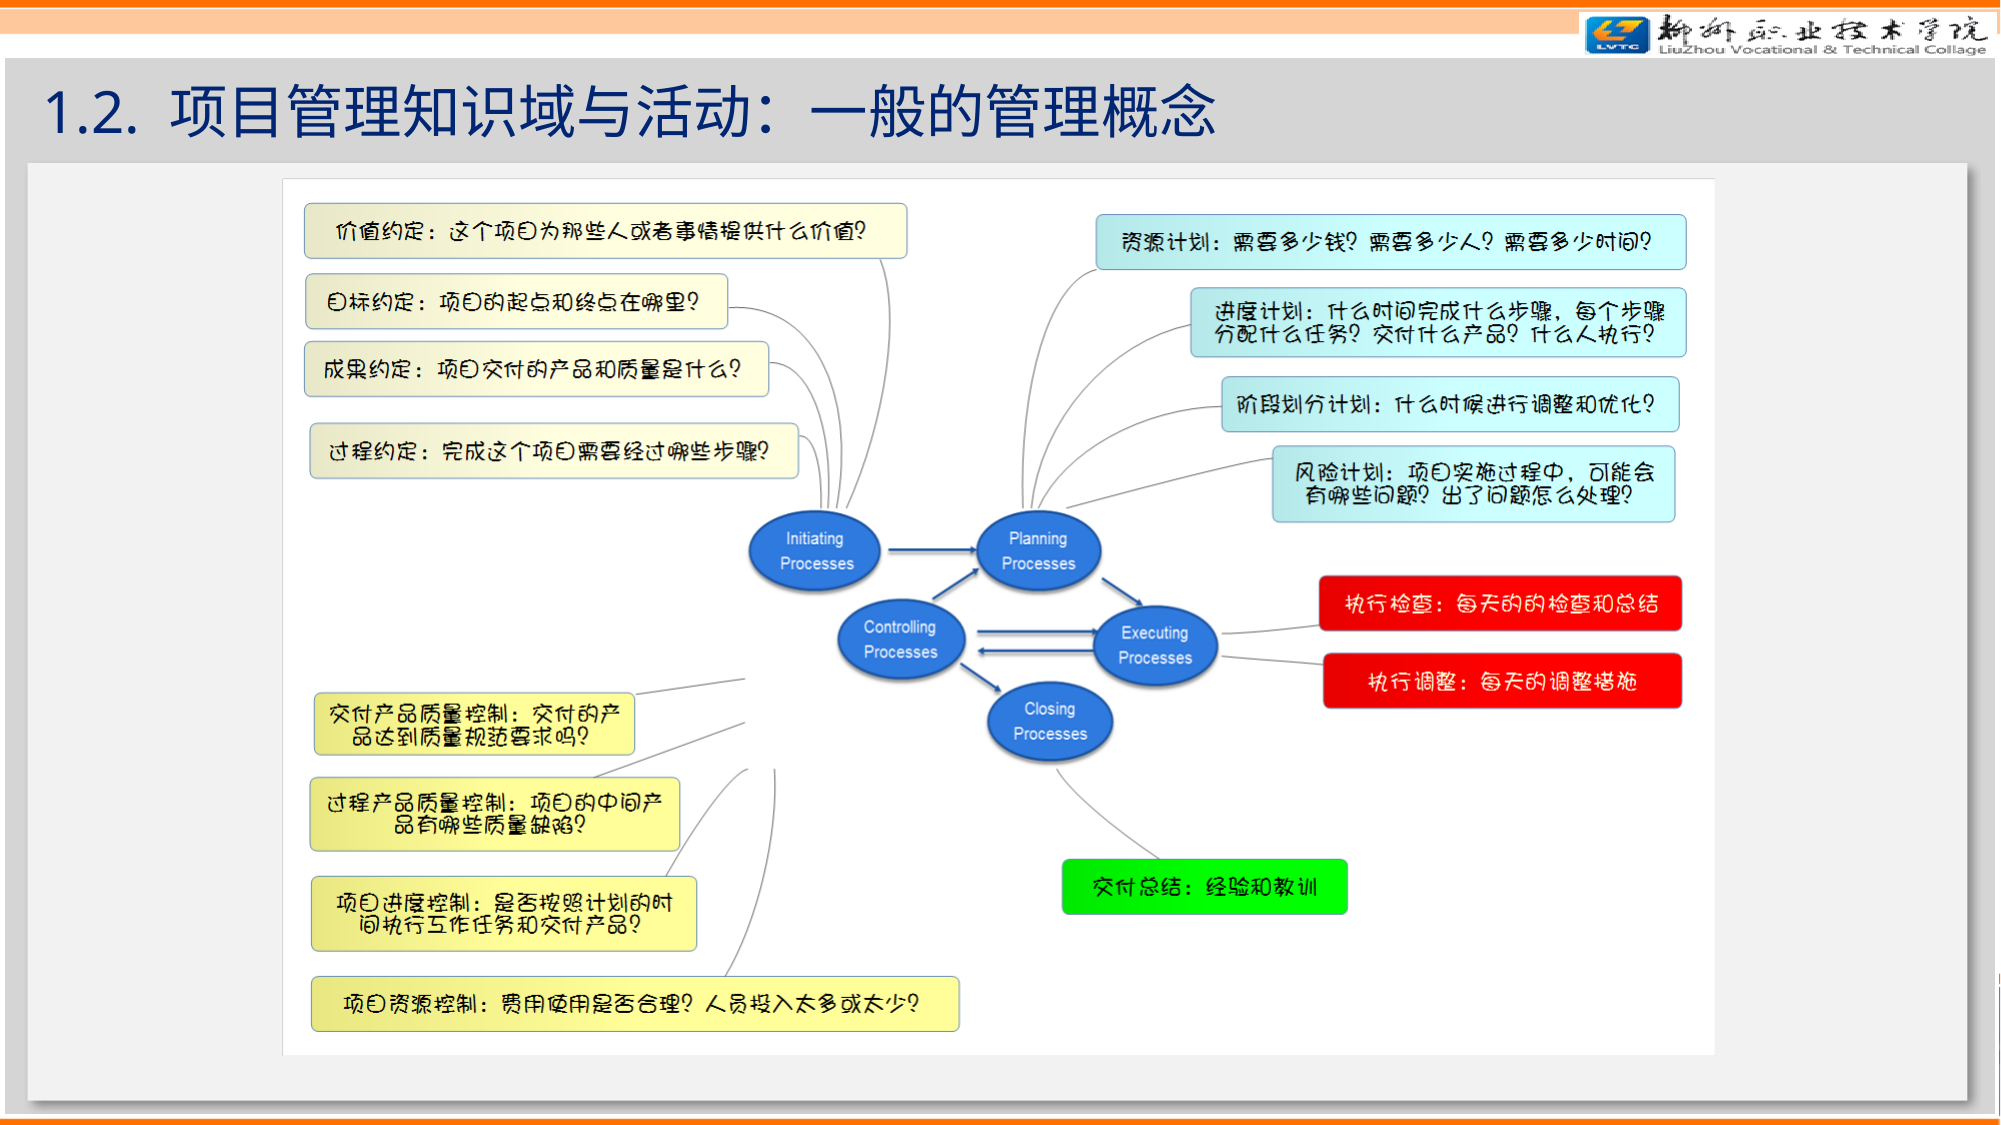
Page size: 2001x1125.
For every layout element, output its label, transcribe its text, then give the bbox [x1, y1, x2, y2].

picture [262, 157, 1738, 1093]
title 1.2. 项目管理知识域与活动：一般的管理概念 [27, 71, 1966, 151]
picture [0, 0, 2001, 1125]
